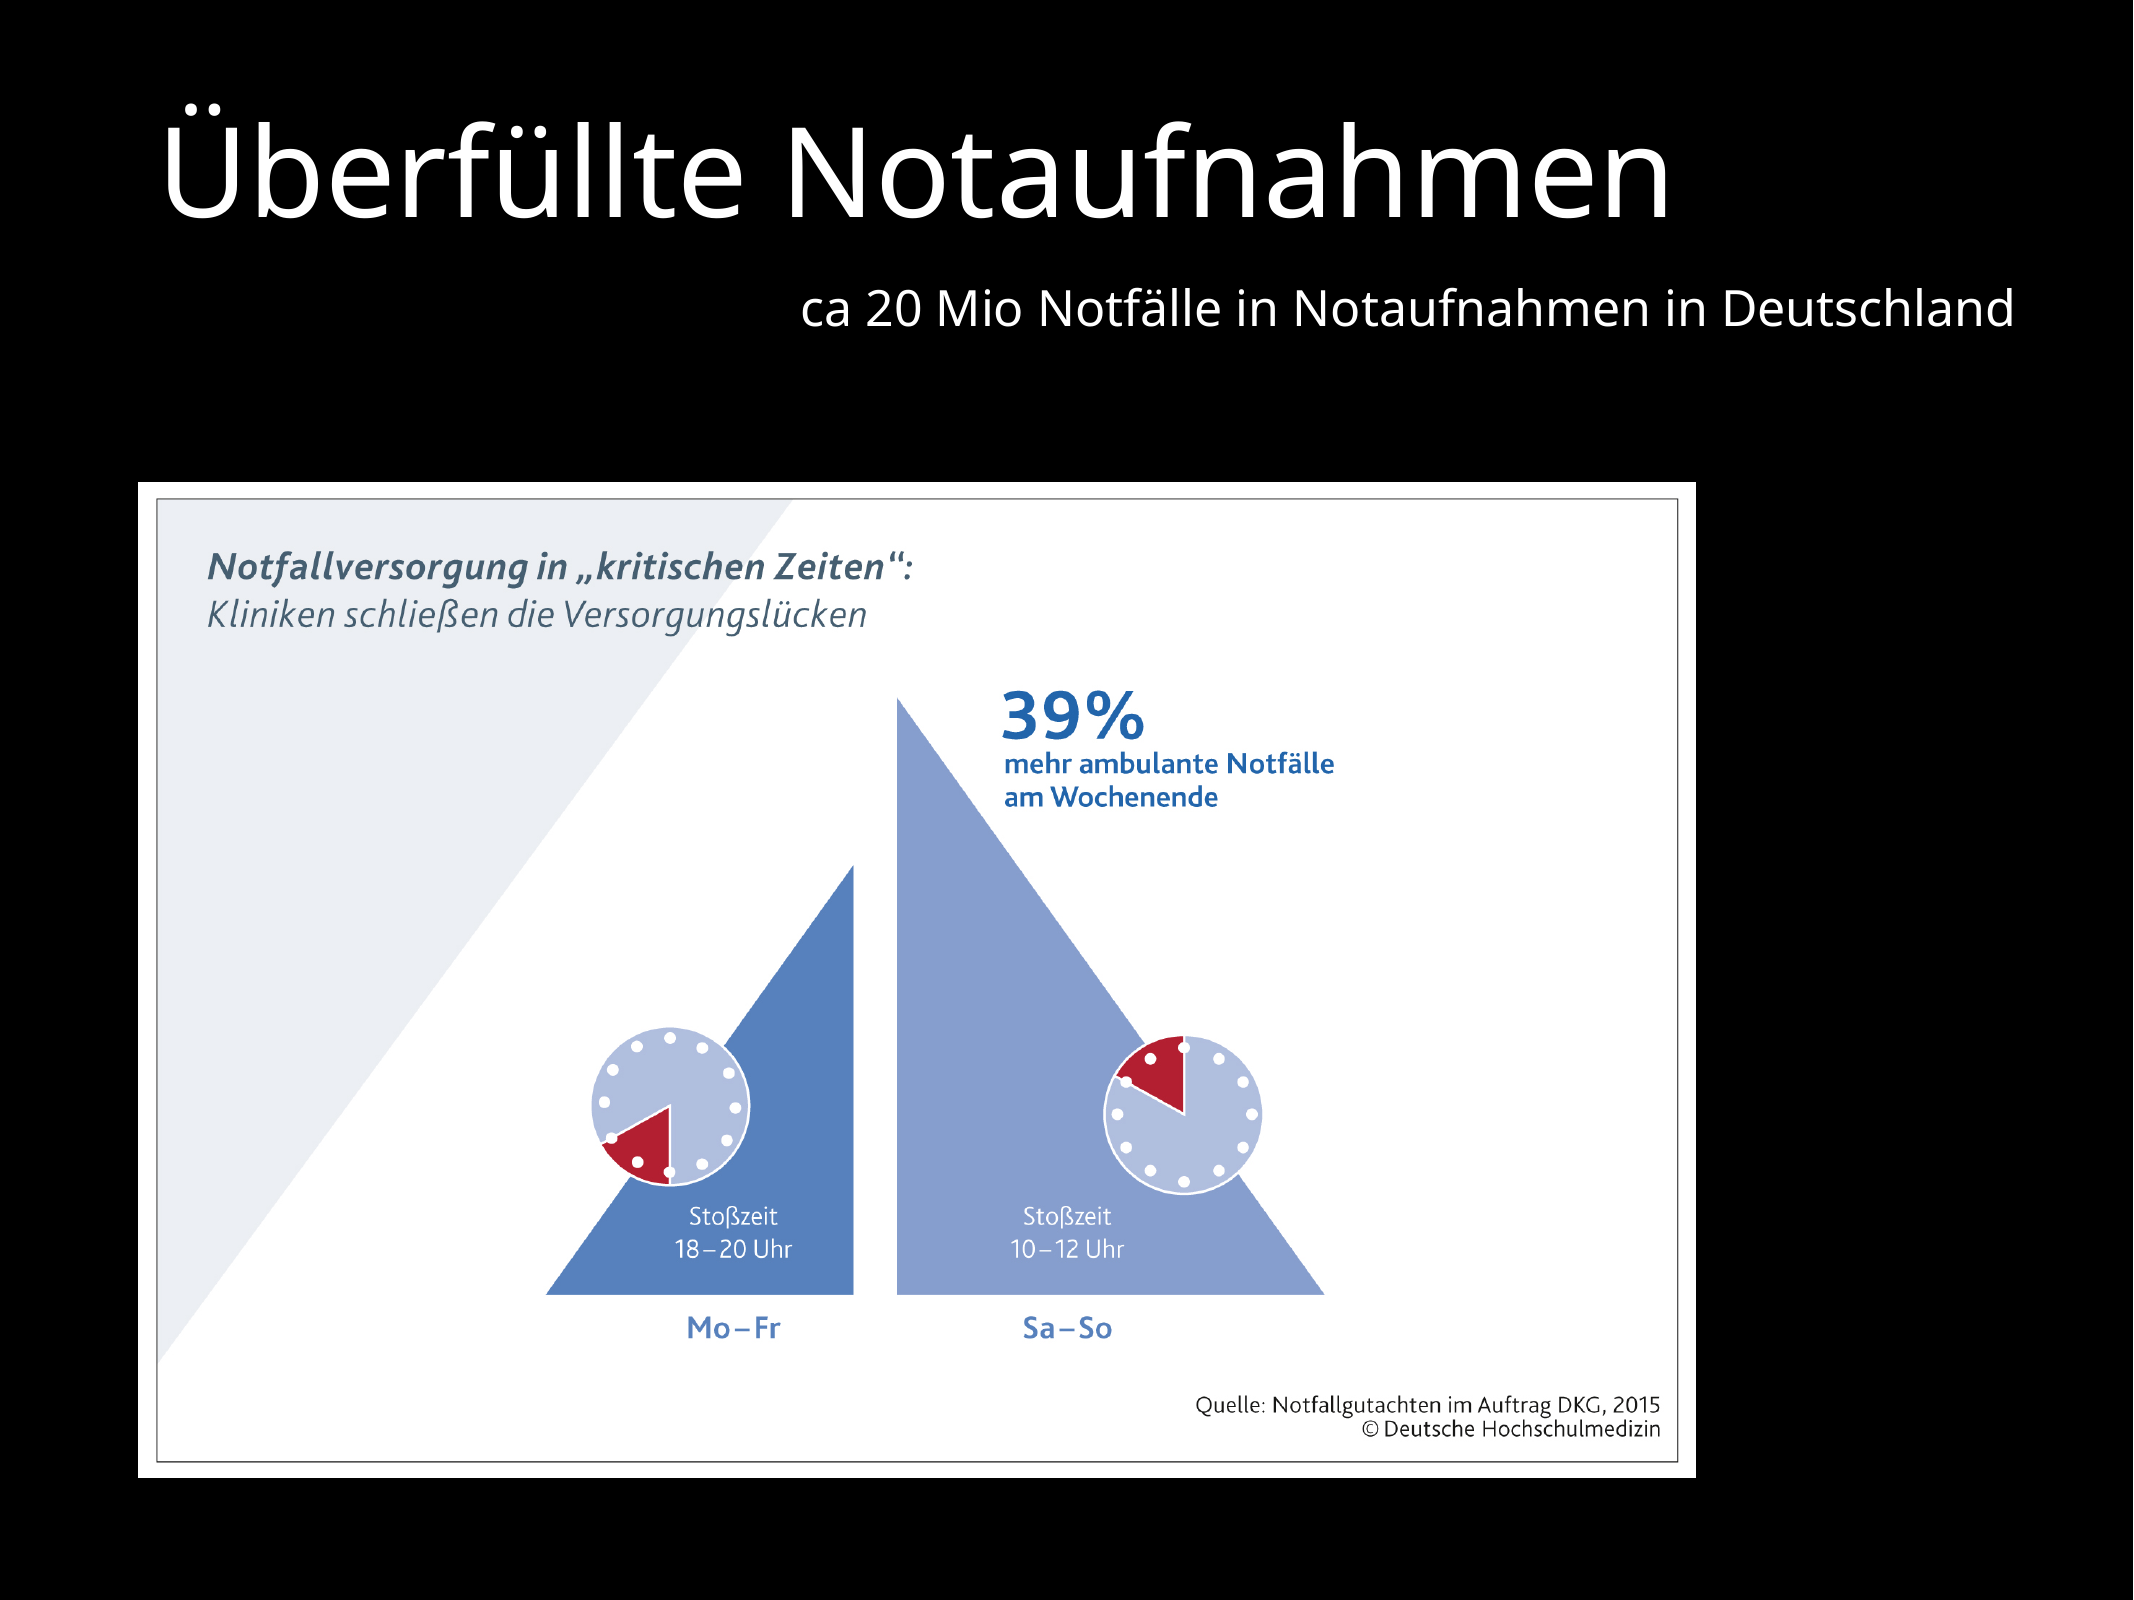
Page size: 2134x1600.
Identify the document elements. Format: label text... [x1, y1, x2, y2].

picture [150, 494, 1684, 1466]
text_box ca 20 Mio Notfälle in Notaufnahmen in Deutschland [749, 267, 2082, 345]
list Überfüllte Notaufnahmen [46, 60, 1788, 276]
